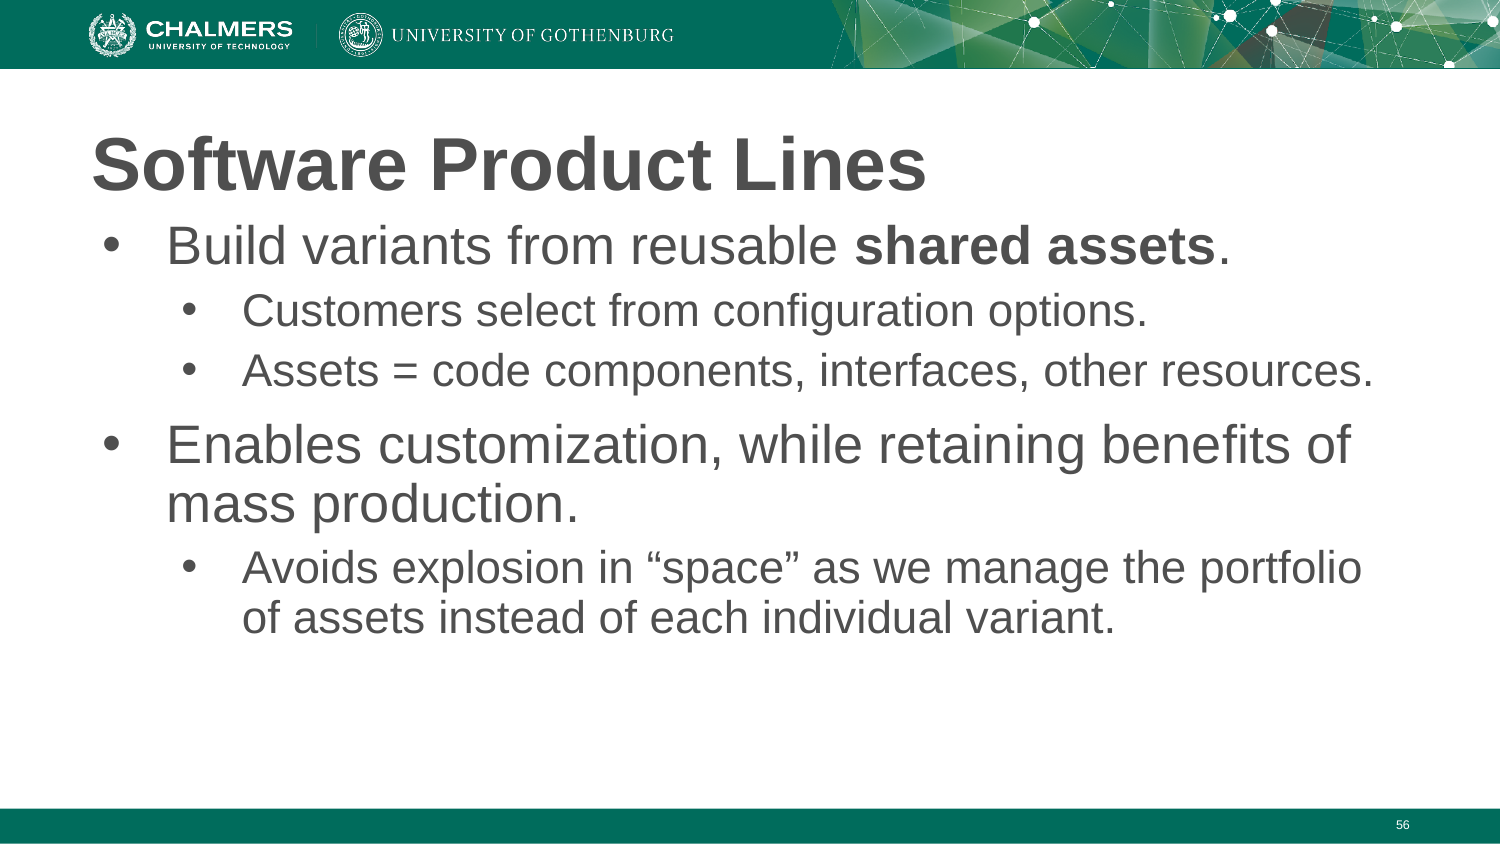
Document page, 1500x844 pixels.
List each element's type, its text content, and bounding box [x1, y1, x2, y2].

picture [759, 0, 1500, 68]
picture [64, 0, 696, 85]
title Software Product Lines [76, 100, 1425, 210]
slide_number ‹#› [1074, 809, 1425, 844]
list Build variants from reusable shared assets. Customers select from configuration options. Assets = code components, interfaces, other resources. Enables customization, while retaining benefits of mass production. Avoids explosion in “space” as we manage the portfolio of assets instead of each individual variant. [76, 210, 1425, 782]
